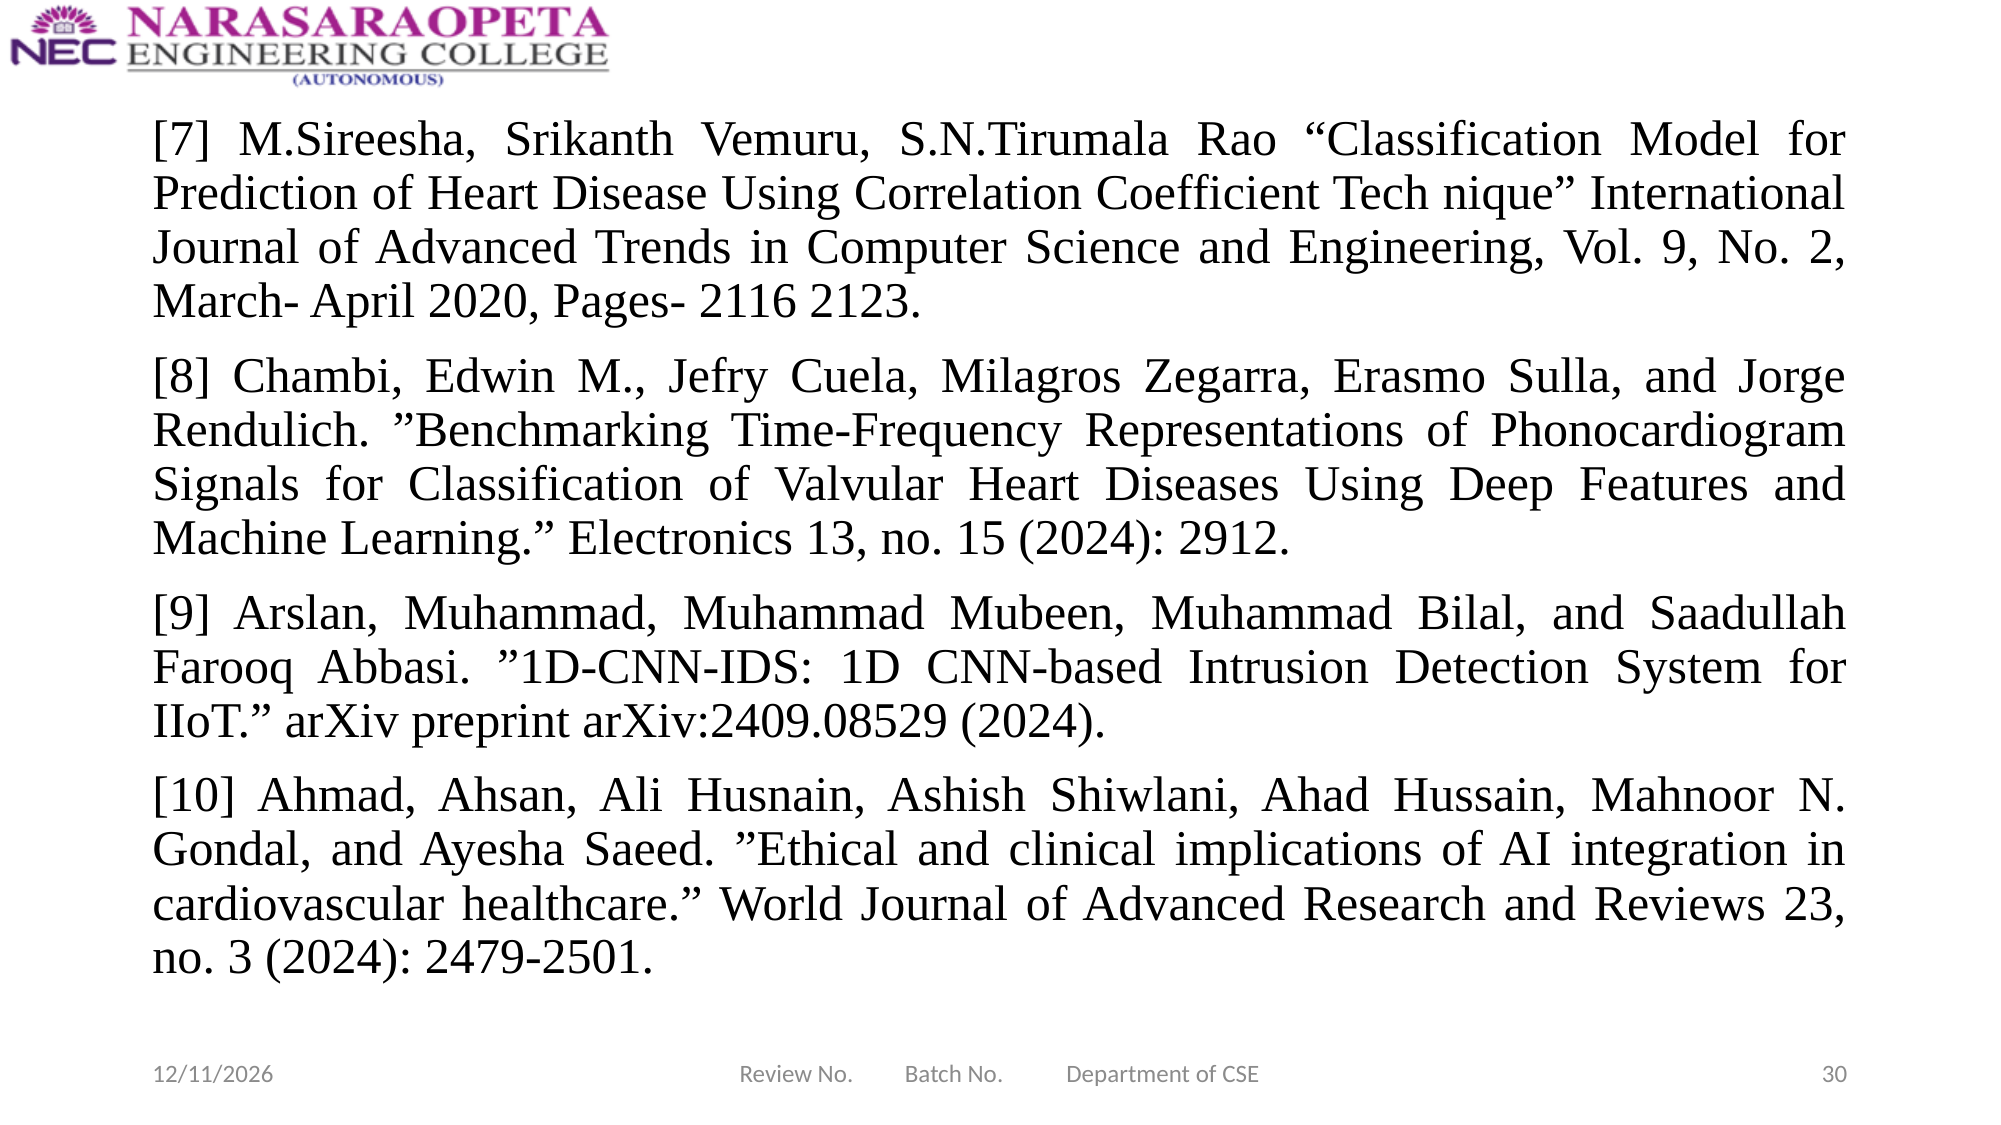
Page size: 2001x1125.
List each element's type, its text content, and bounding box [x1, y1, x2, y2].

slide_number 30 [1412, 1042, 1863, 1103]
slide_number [137, 1042, 588, 1103]
picture [0, 0, 1280, 719]
list [7] M.Sireesha, Srikanth Vemuru, S.N.Tirumala Rao “Classification Model for Prediction of Heart Disease Using Correlation Coefficient Tech nique” International Journal of Advanced Trends in Computer Science and Engineering, Vol. 9, No. 2, March- April 2020, Pages- 2116 2123. [8] Chambi, Edwin M., Jefry Cuela, Milagros Zegarra, Erasmo Sulla, and Jorge Rendulich. ”Benchmarking Time-Frequency Representations of Phonocardiogram Signals for Classification of Valvular Heart Diseases Using Deep Features and Machine Learning.” Electronics 13, no. 15 (2024): 2912. [9] Arslan, Muhammad, Muhammad Mubeen, Muhammad Bilal, and Saadullah Farooq Abbasi. ”1D-CNN-IDS: 1D CNN-based Intrusion Detection System for IIoT.” arXiv preprint arXiv:2409.08529 (2024). [10] Ahmad, Ahsan, Ali Husnain, Ashish Shiwlani, Ahad Hussain, Mahnoor N. Gondal, and Ayesha Saeed. ”Ethical and clinical implications of AI integration in cardiovascular healthcare.” World Journal of Advanced Research and Reviews 23, no. 3 (2024): 2479-2501. [137, 104, 1863, 1014]
footer Review No. Batch No. Department of CSE [662, 1042, 1338, 1103]
